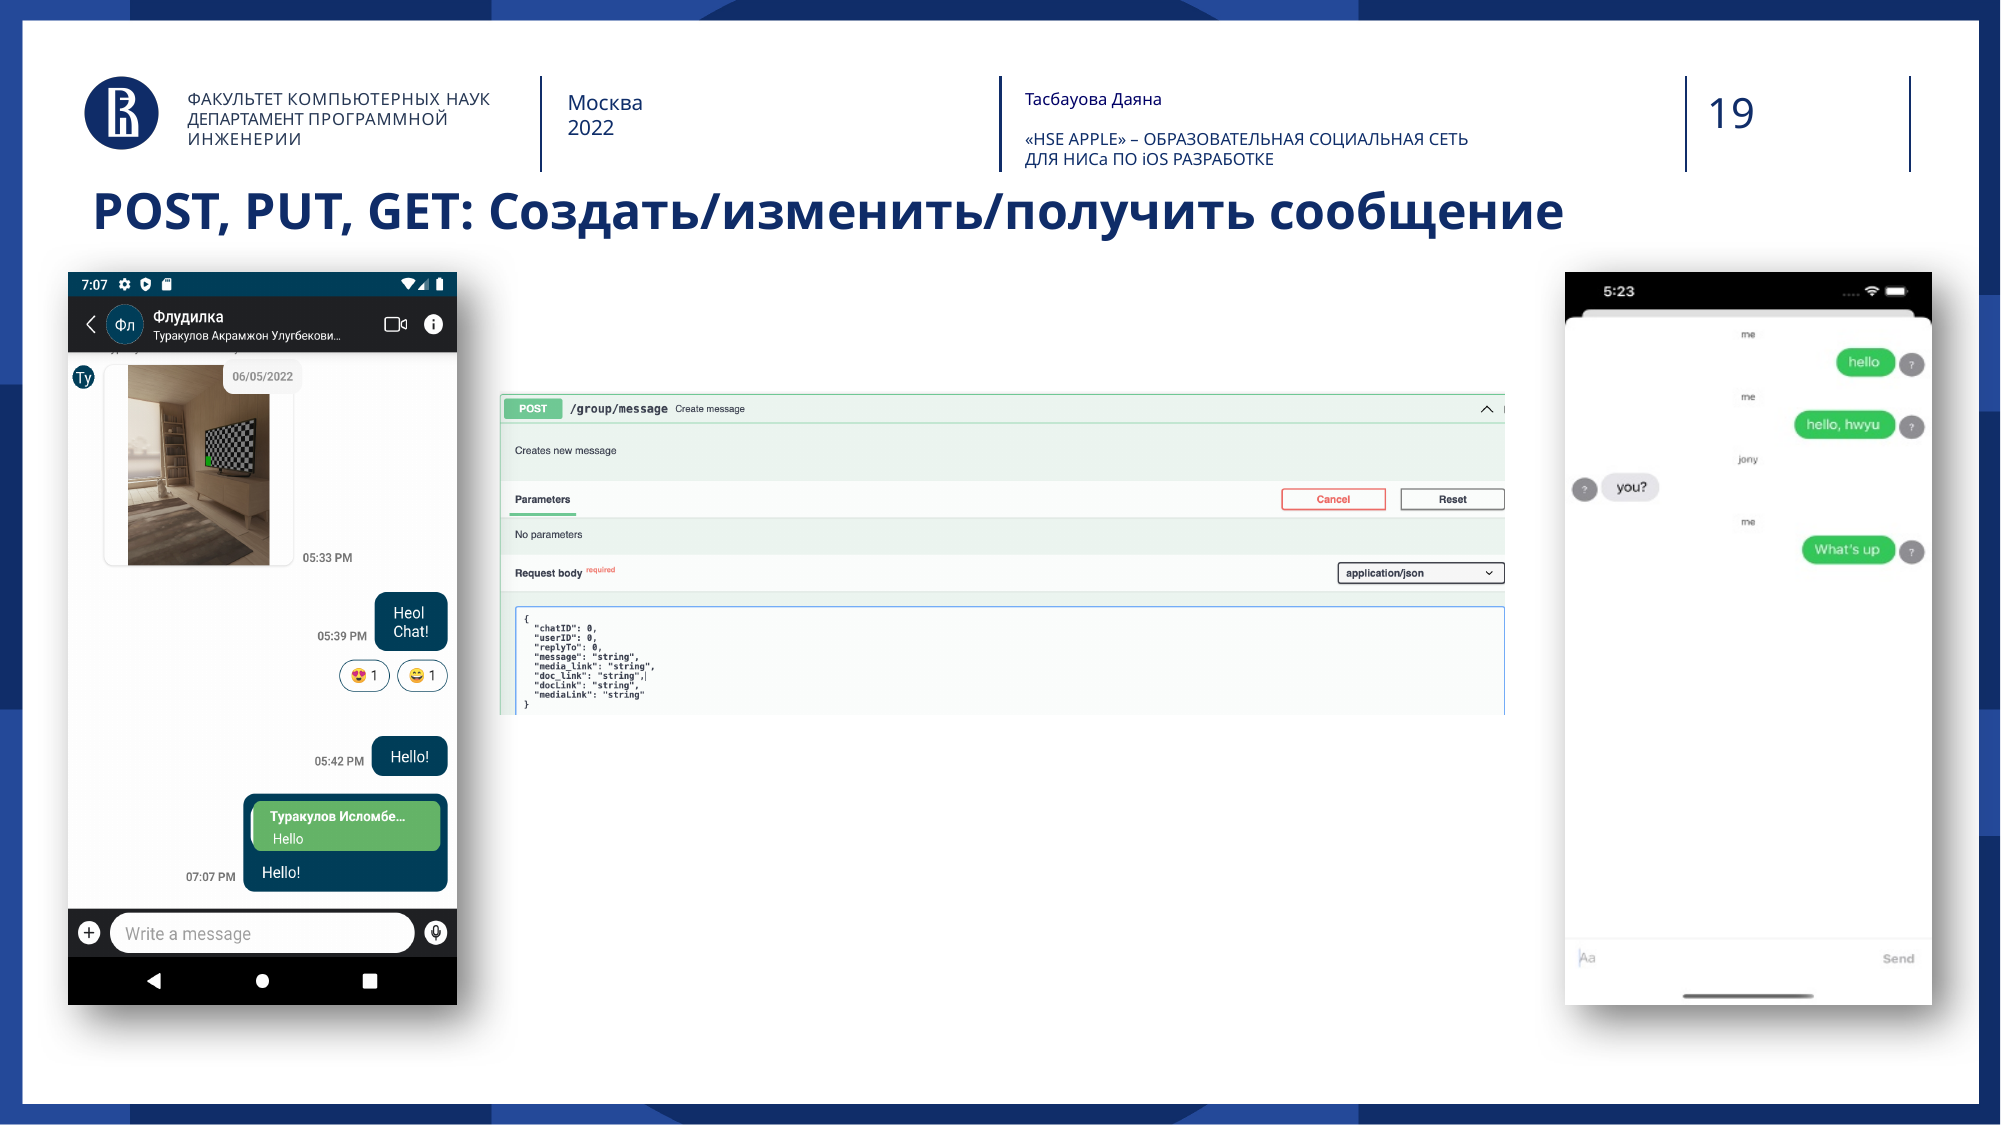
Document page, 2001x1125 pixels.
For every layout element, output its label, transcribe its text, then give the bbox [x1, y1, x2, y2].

picture [0, 0, 2001, 1125]
title POST, PUT, GET: Создать/изменить/получить сообщение [93, 179, 1907, 307]
list ФАКУЛЬТЕТ КОМПЬЮТЕРНЫХ НАУК ДЕПАРТАМЕНТ ПРОГРАММНОЙ ИНЖЕНЕРИИ [187, 88, 500, 157]
text_box Москва 2022 [567, 89, 907, 157]
text_box Тасбауова Даяна «HSE APPLE» – ОБРАЗОВАТЕЛЬНАЯ СОЦИАЛЬНАЯ СЕТЬ ДЛЯ НИСа ПО iOS РАЗРАБОТКЕ [1024, 88, 1676, 156]
